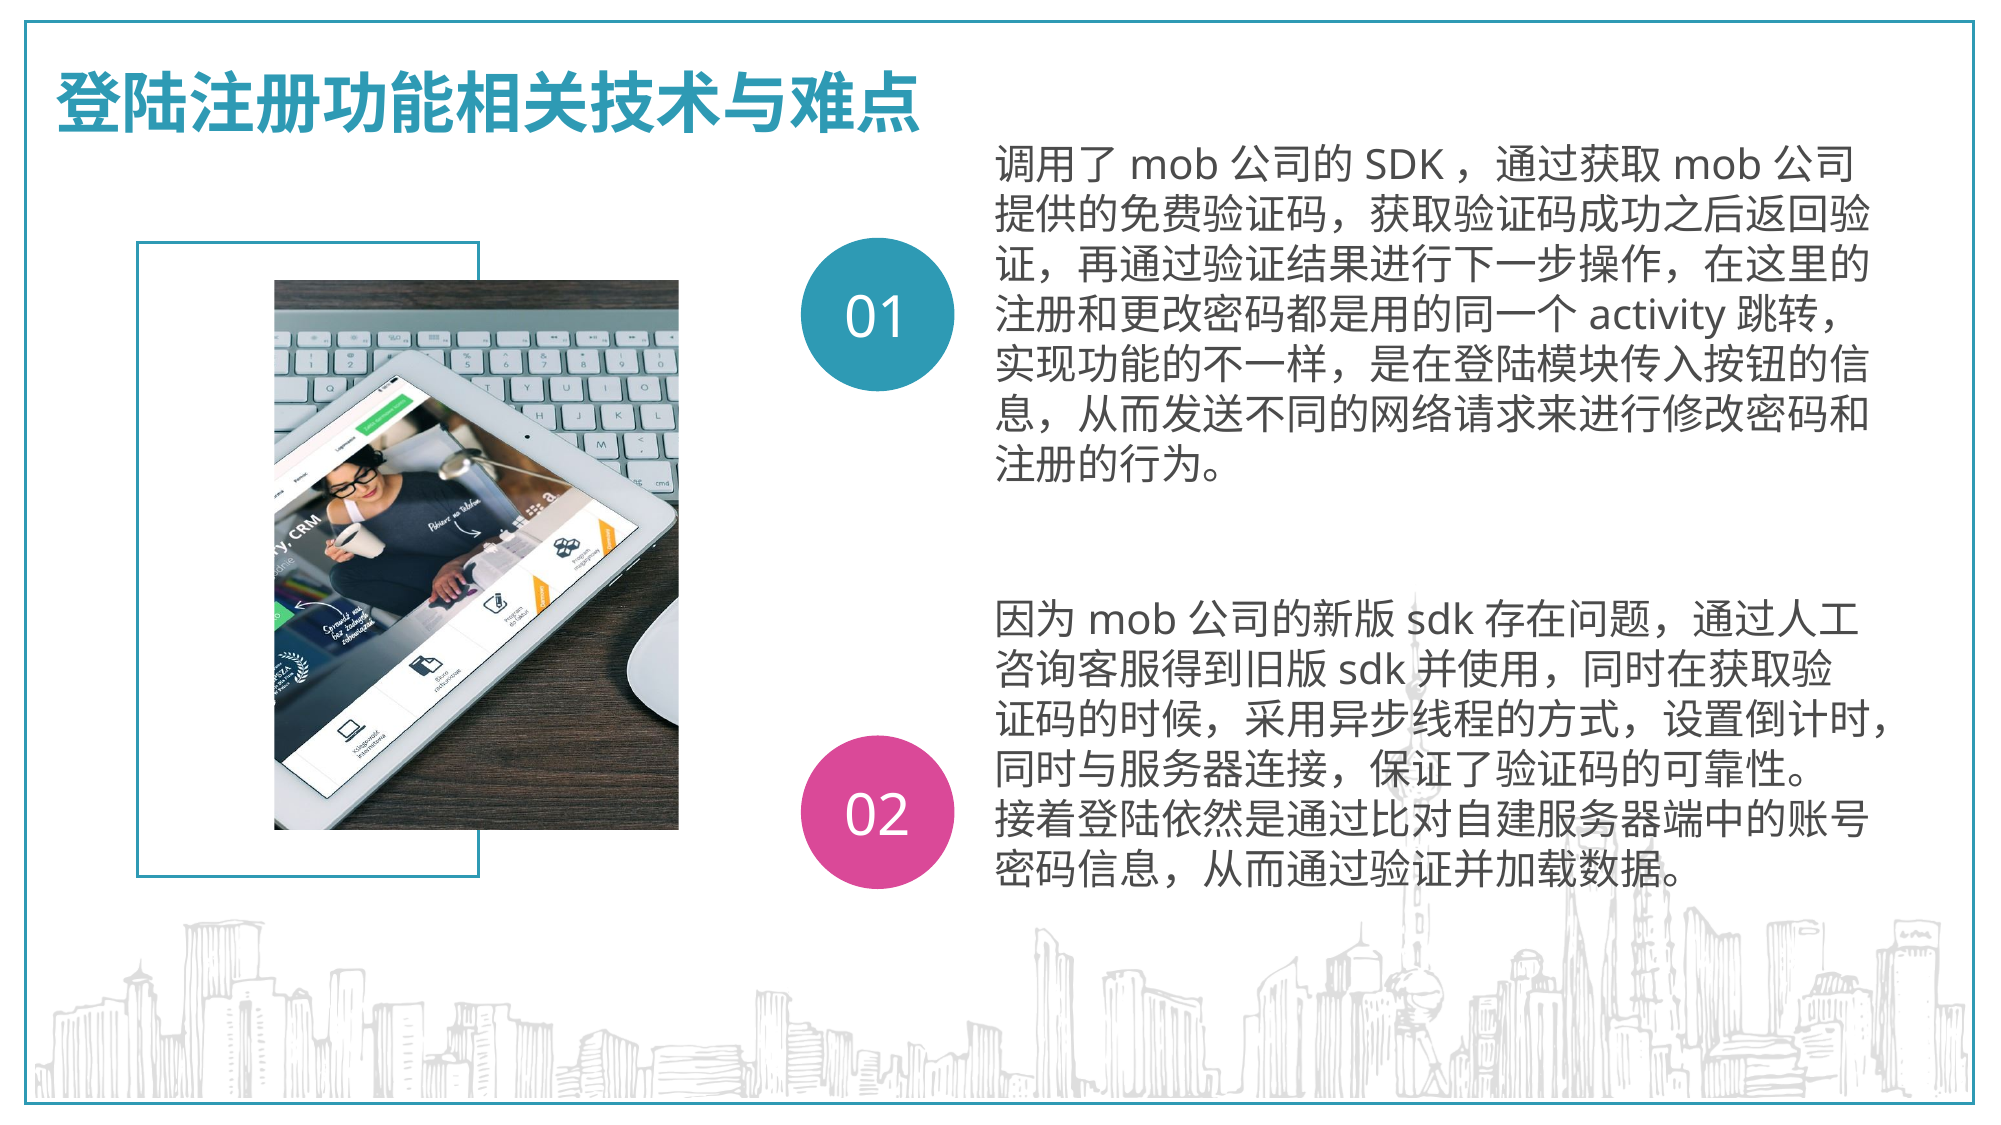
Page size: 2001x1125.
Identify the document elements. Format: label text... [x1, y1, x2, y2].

text_box [273, 279, 680, 831]
text_box 调用了mob公司的SDK，通过获取mob公司提供的免费验证码，获取验证码成功之后返回验证，再通过验证结果进行下一步操作，在这里的注册和更改密码都是用的同一个activity跳转，实现功能的不一样，是在登陆模块传入按钮的信息，从而发送不同的网络请求来进行修改密码和注册的行为。 [979, 130, 1888, 496]
title 登陆注册功能相关技术与难点 [40, 26, 1766, 186]
text_box 01 [799, 236, 956, 393]
text_box 02 [799, 734, 956, 891]
text_box [136, 241, 480, 877]
text_box 因为mob公司的新版sdk存在问题，通过人工咨询客服得到旧版sdk并使用，同时在获取验证码的时候，采用异步线程的方式，设置倒计时，同时与服务器连接，保证了验证码的可靠性。 接着登陆依然是通过比对自建服务器端中的账号密码信息，从而通过验证并加载数据。 [979, 585, 1888, 901]
